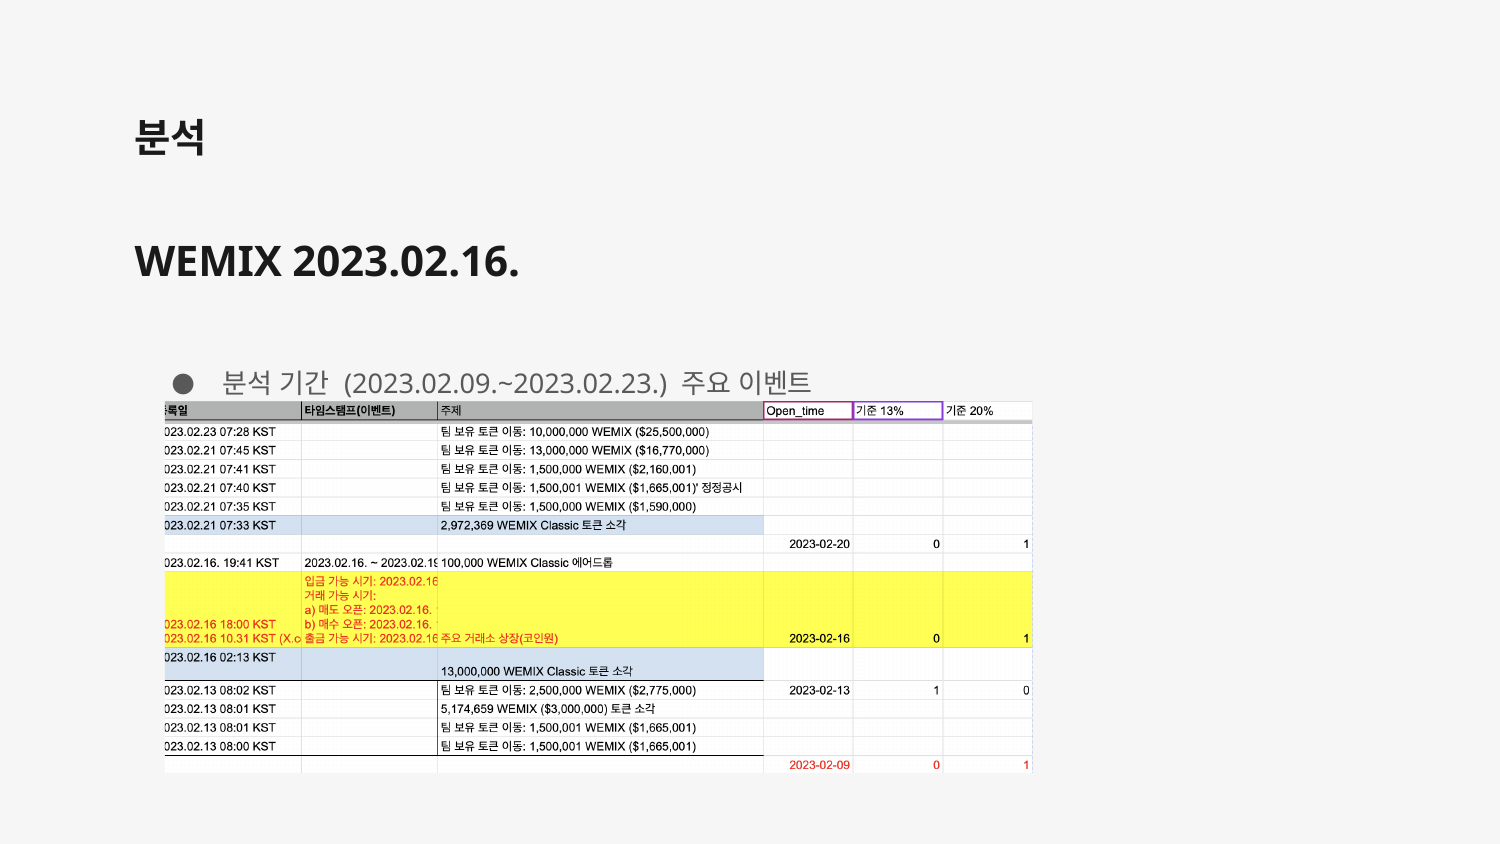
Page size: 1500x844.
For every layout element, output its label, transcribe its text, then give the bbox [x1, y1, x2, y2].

title WEMIX 2023.02.16. [119, 216, 1381, 305]
picture [164, 400, 1033, 773]
title 분석 [119, 91, 1381, 180]
list 분석 기간 (2023.02.09.~2023.02.23.) 주요 이벤트 [132, 341, 1394, 712]
